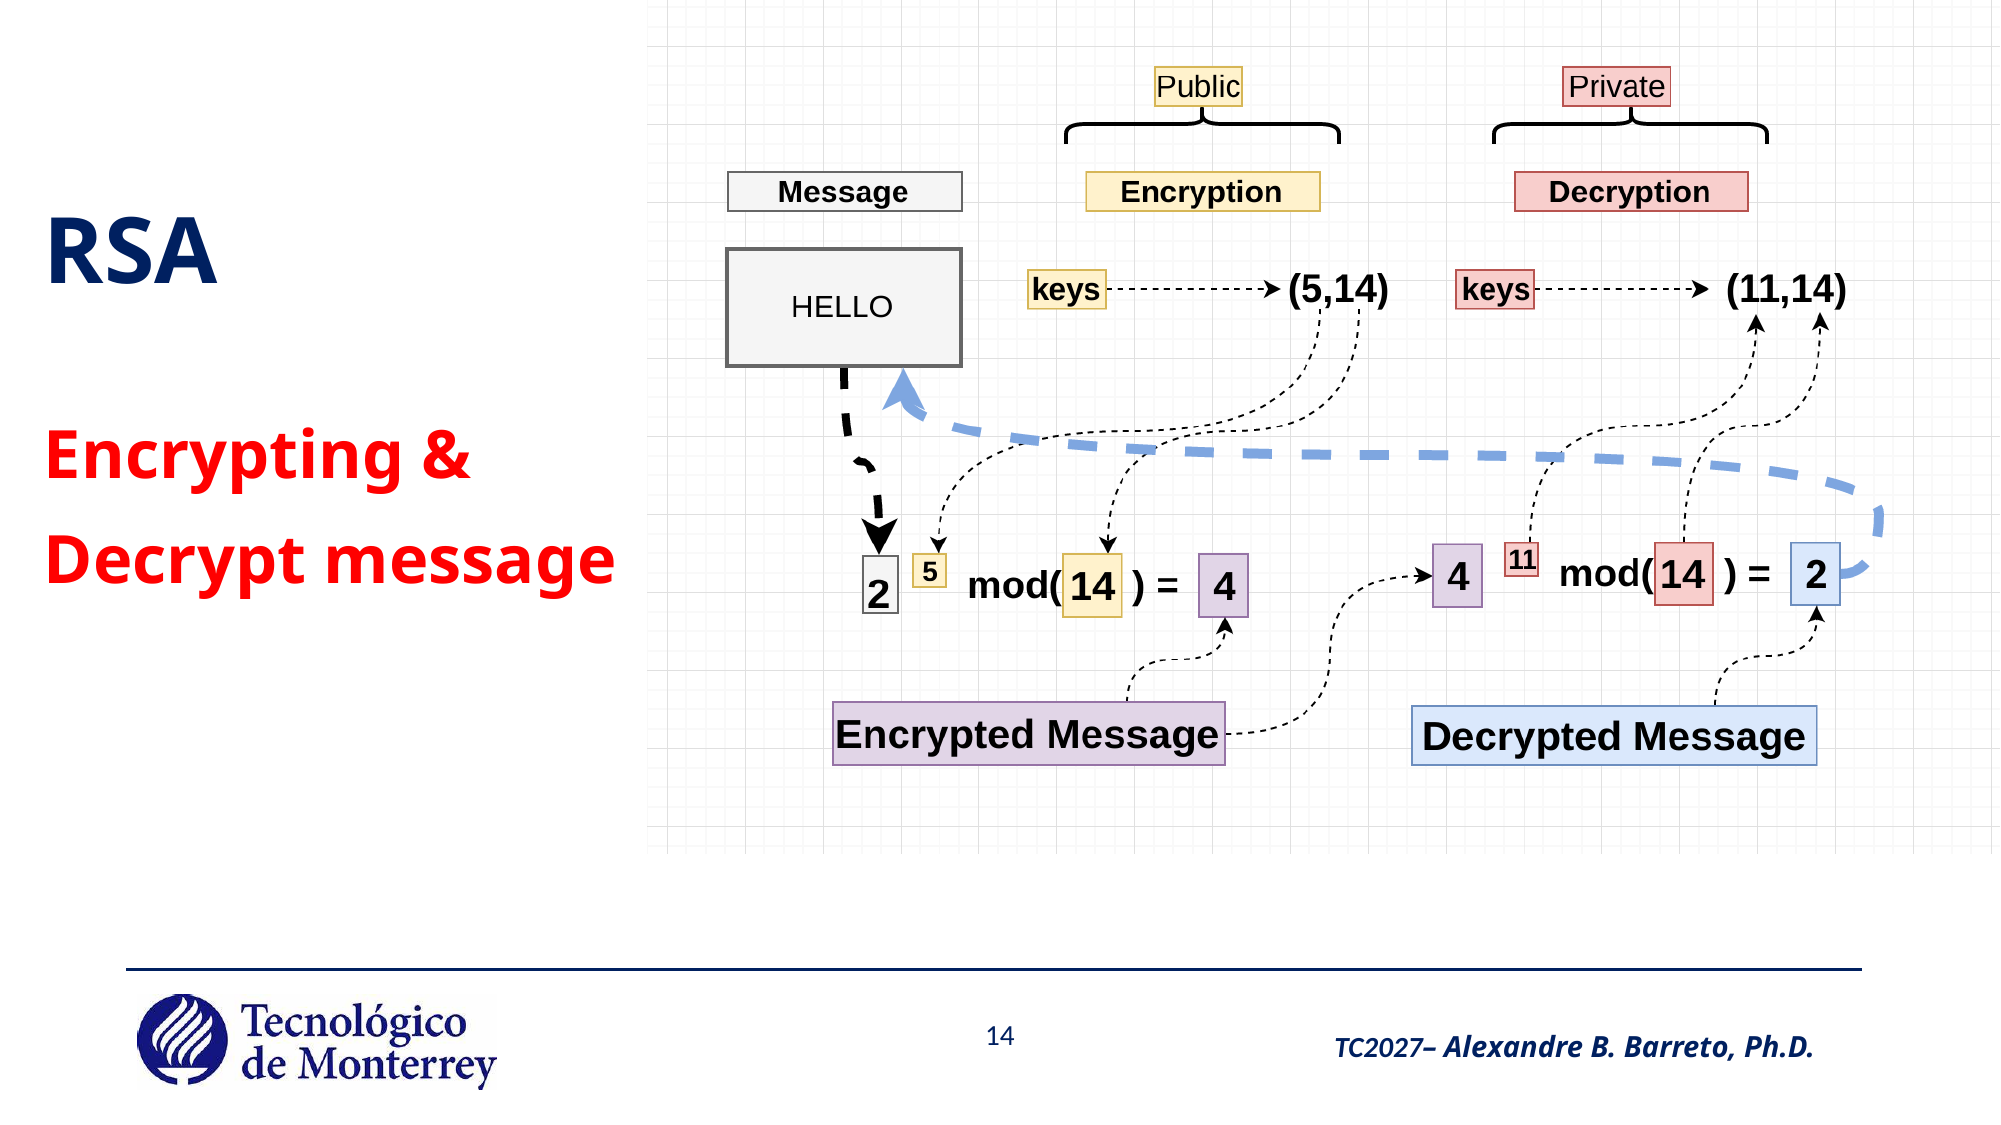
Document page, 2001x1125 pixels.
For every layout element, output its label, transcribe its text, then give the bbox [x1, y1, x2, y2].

picture [647, 0, 2000, 854]
title RSA Encrypting & Decrypt message [29, 134, 647, 660]
picture [137, 994, 497, 1090]
